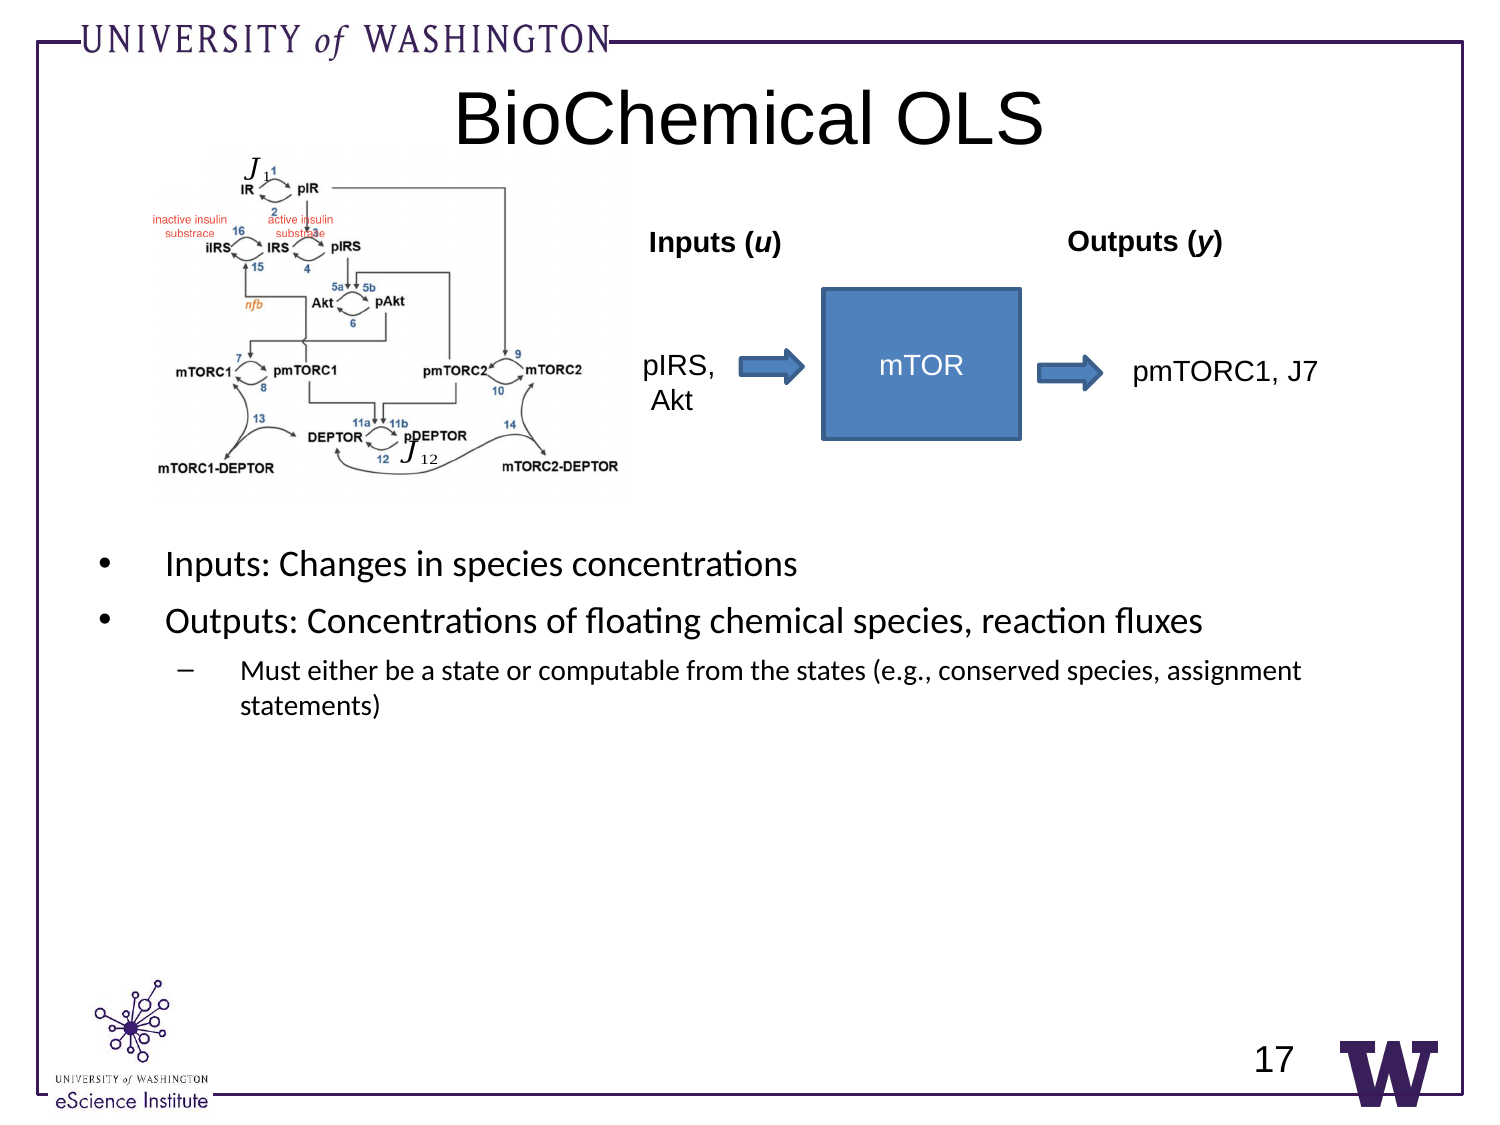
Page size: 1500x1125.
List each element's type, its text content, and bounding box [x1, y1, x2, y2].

picture [1340, 1041, 1438, 1093]
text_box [633, 214, 1335, 440]
slide_number 17 [1238, 1027, 1350, 1088]
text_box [135, 138, 628, 498]
picture [81, 24, 609, 61]
picture [48, 978, 213, 1113]
list Inputs: Changes in species concentrations Outputs: Concentrations of floating chemical species, reaction fluxes Must either be a state or computable from the states (e.g., conserved species, assignment statements) [75, 531, 1425, 1032]
title BioChemical OLS [75, 62, 1425, 200]
picture [1340, 1096, 1438, 1107]
